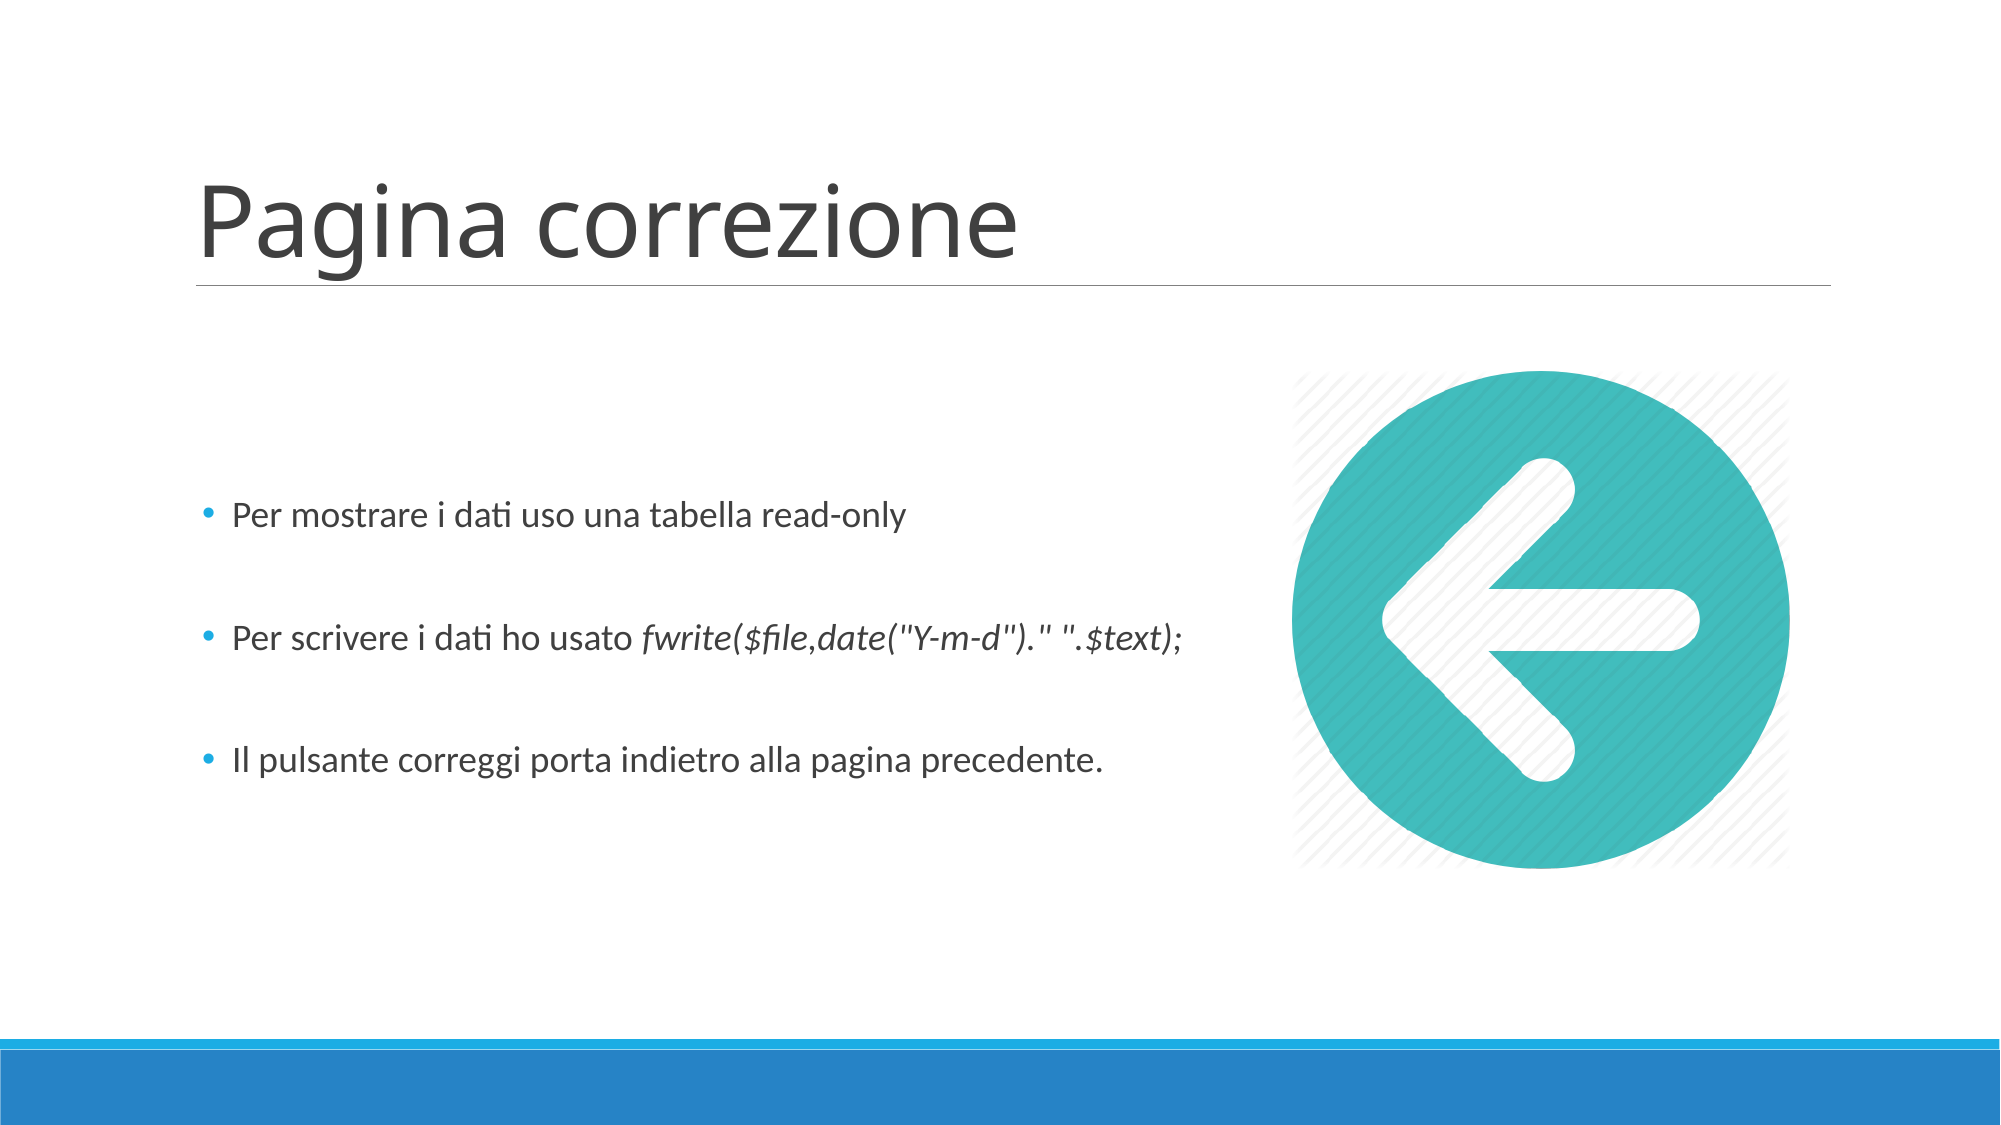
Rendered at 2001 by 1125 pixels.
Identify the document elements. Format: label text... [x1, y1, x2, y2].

title Pagina correzione [180, 47, 1830, 285]
list Per mostrare i dati uso una tabella read-only Per scrivere i dati ho usato fwrite($file,date("Y-m-d")." ".$text); Il pulsante correggi porta indietro alla pagina precedente. [169, 487, 1205, 986]
picture [1290, 370, 1790, 870]
